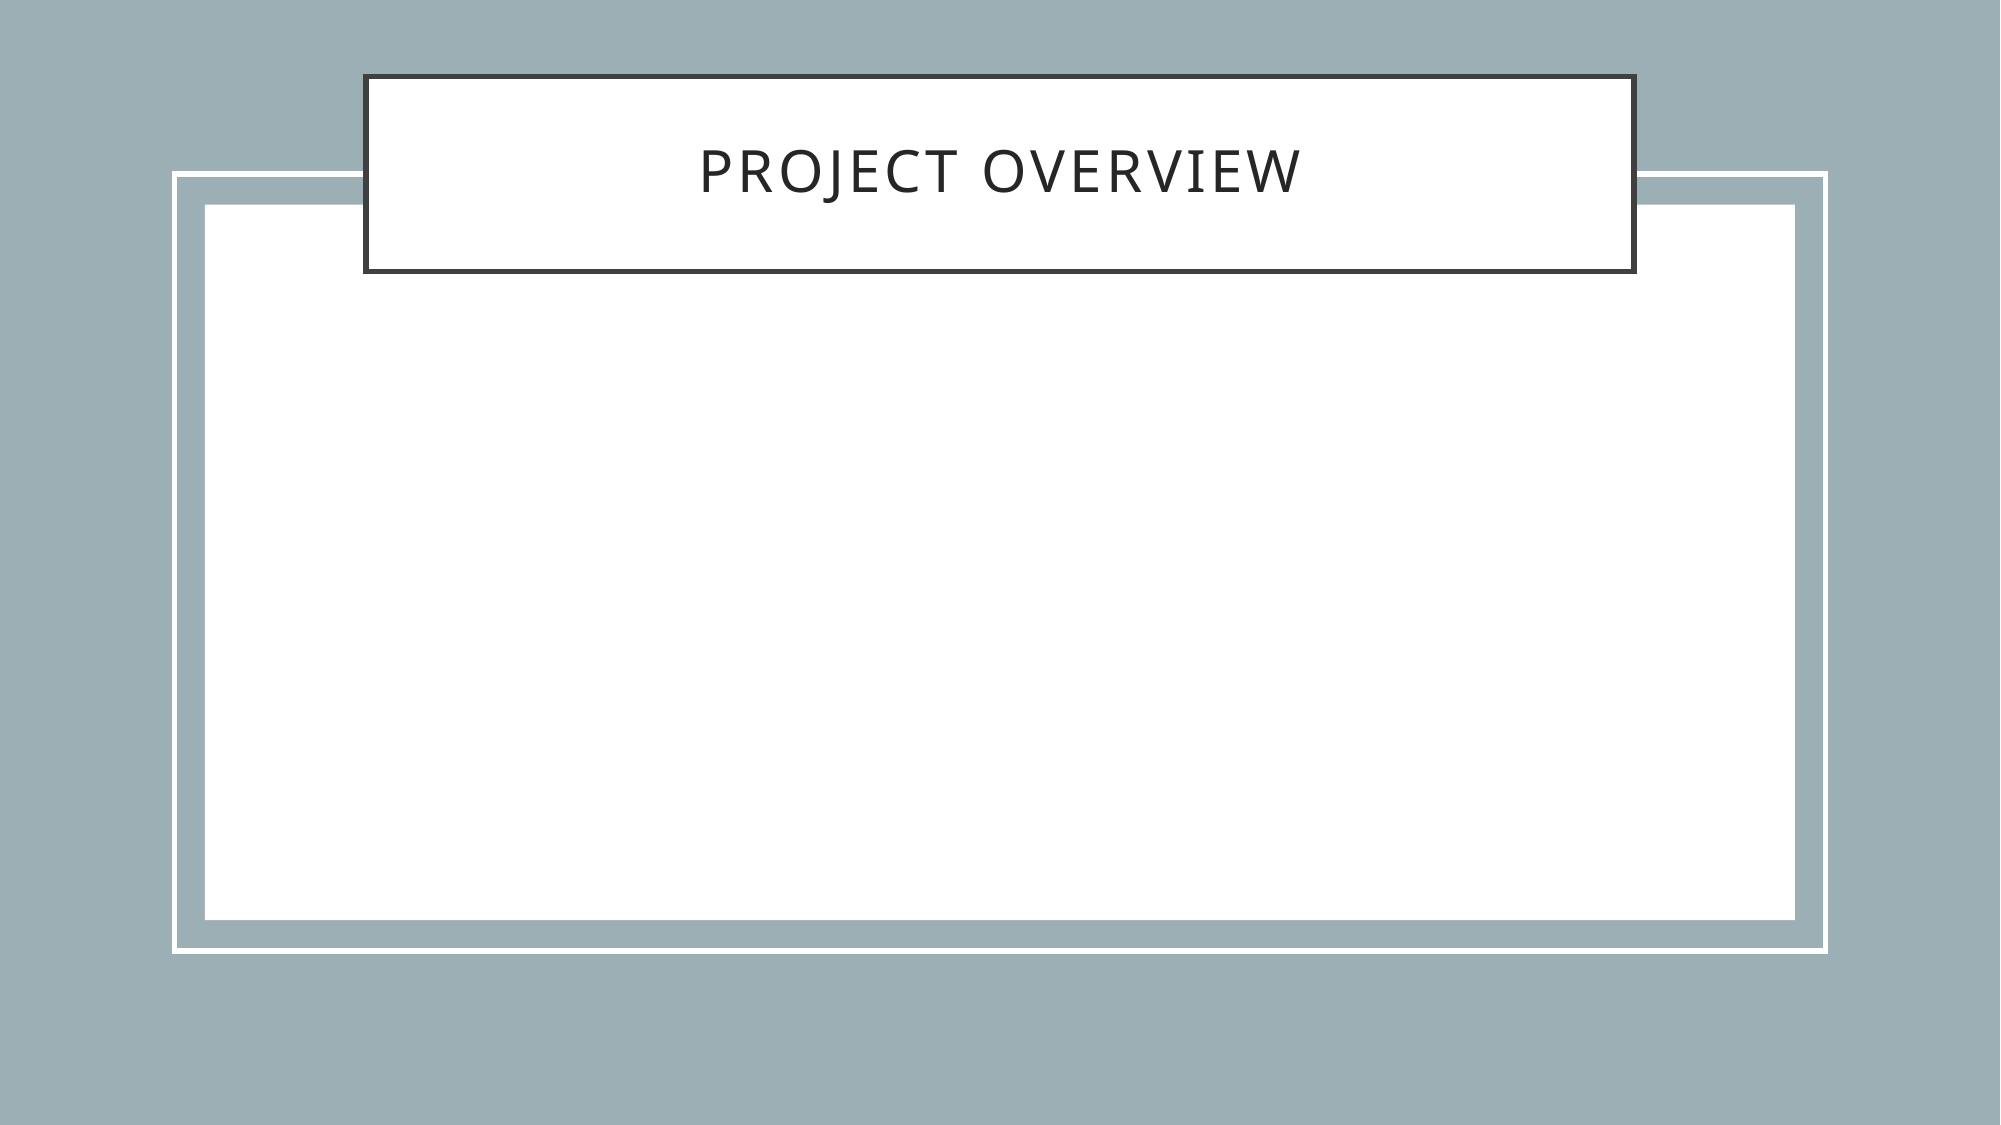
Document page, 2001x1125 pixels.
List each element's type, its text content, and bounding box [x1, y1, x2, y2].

text_box [0, 0, 2000, 1125]
text_box [173, 173, 1827, 952]
title Project Overview [363, 74, 1637, 274]
